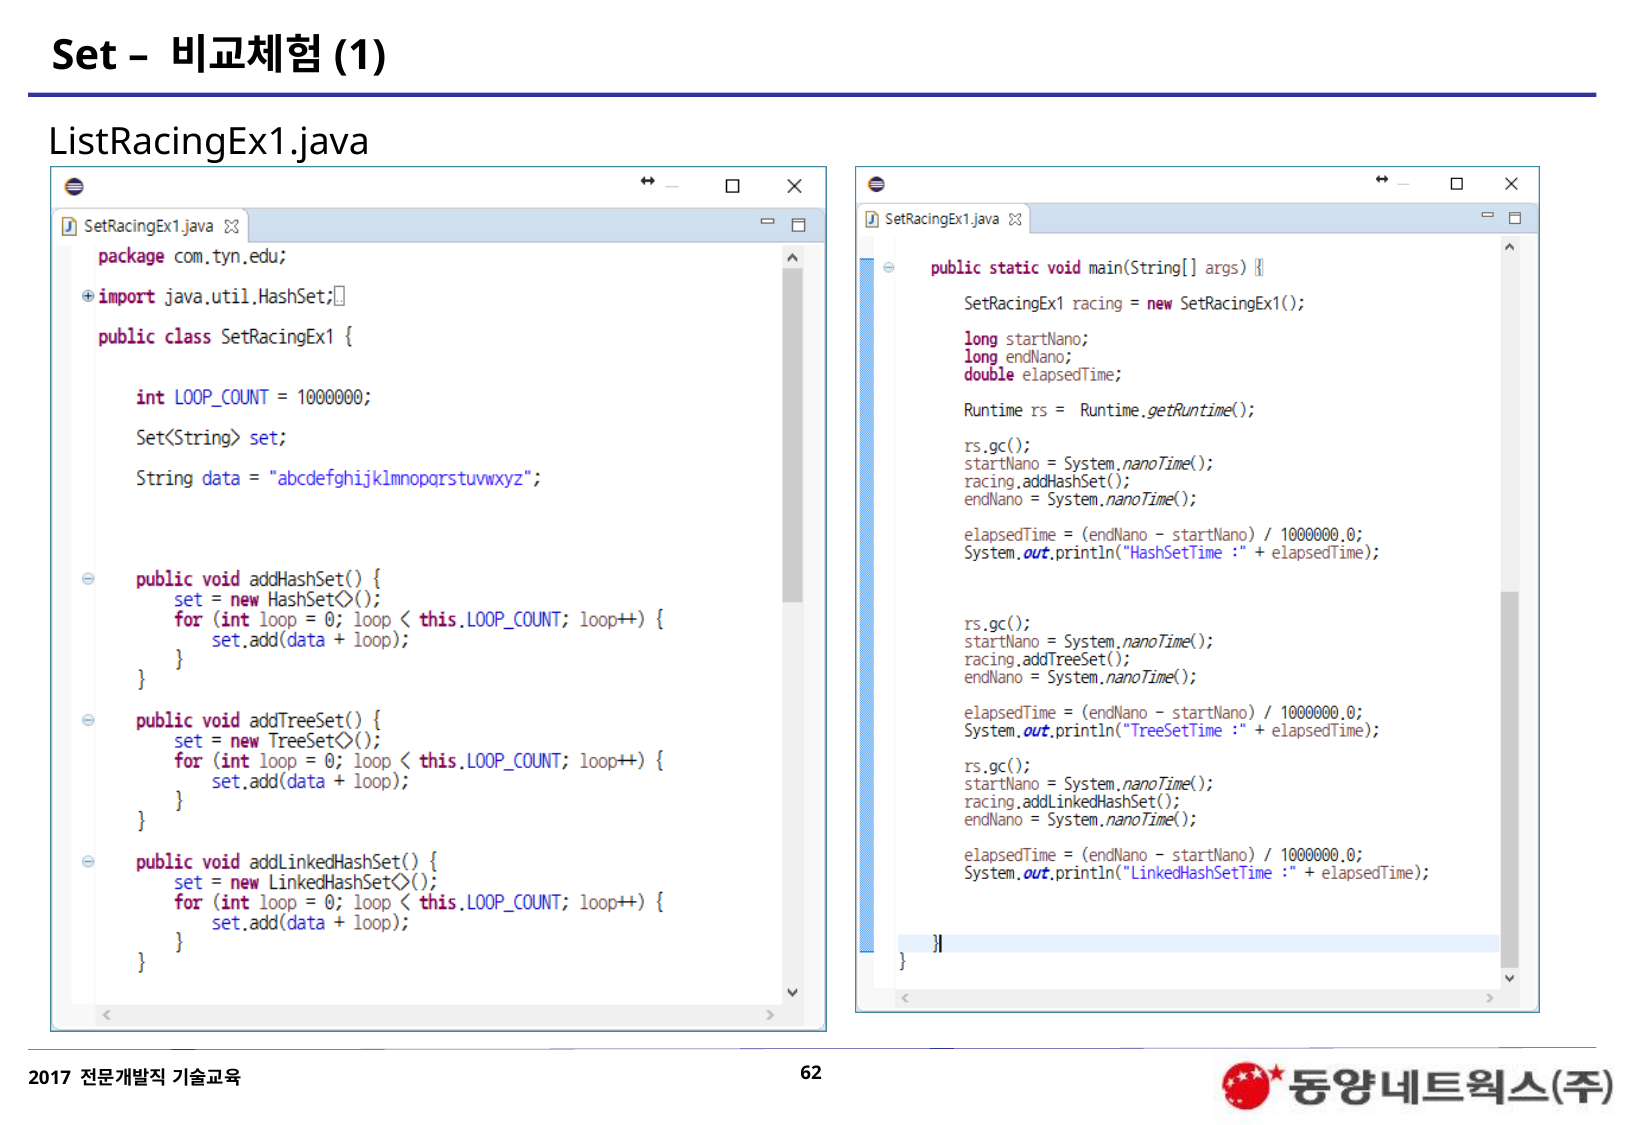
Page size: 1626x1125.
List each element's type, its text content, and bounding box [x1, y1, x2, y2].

title Set – 비교체험(1) [36, 19, 1325, 86]
picture [49, 166, 827, 1032]
picture [1213, 1051, 1625, 1125]
picture [855, 166, 1540, 1013]
list ListRacingEx1.java [37, 112, 1588, 167]
